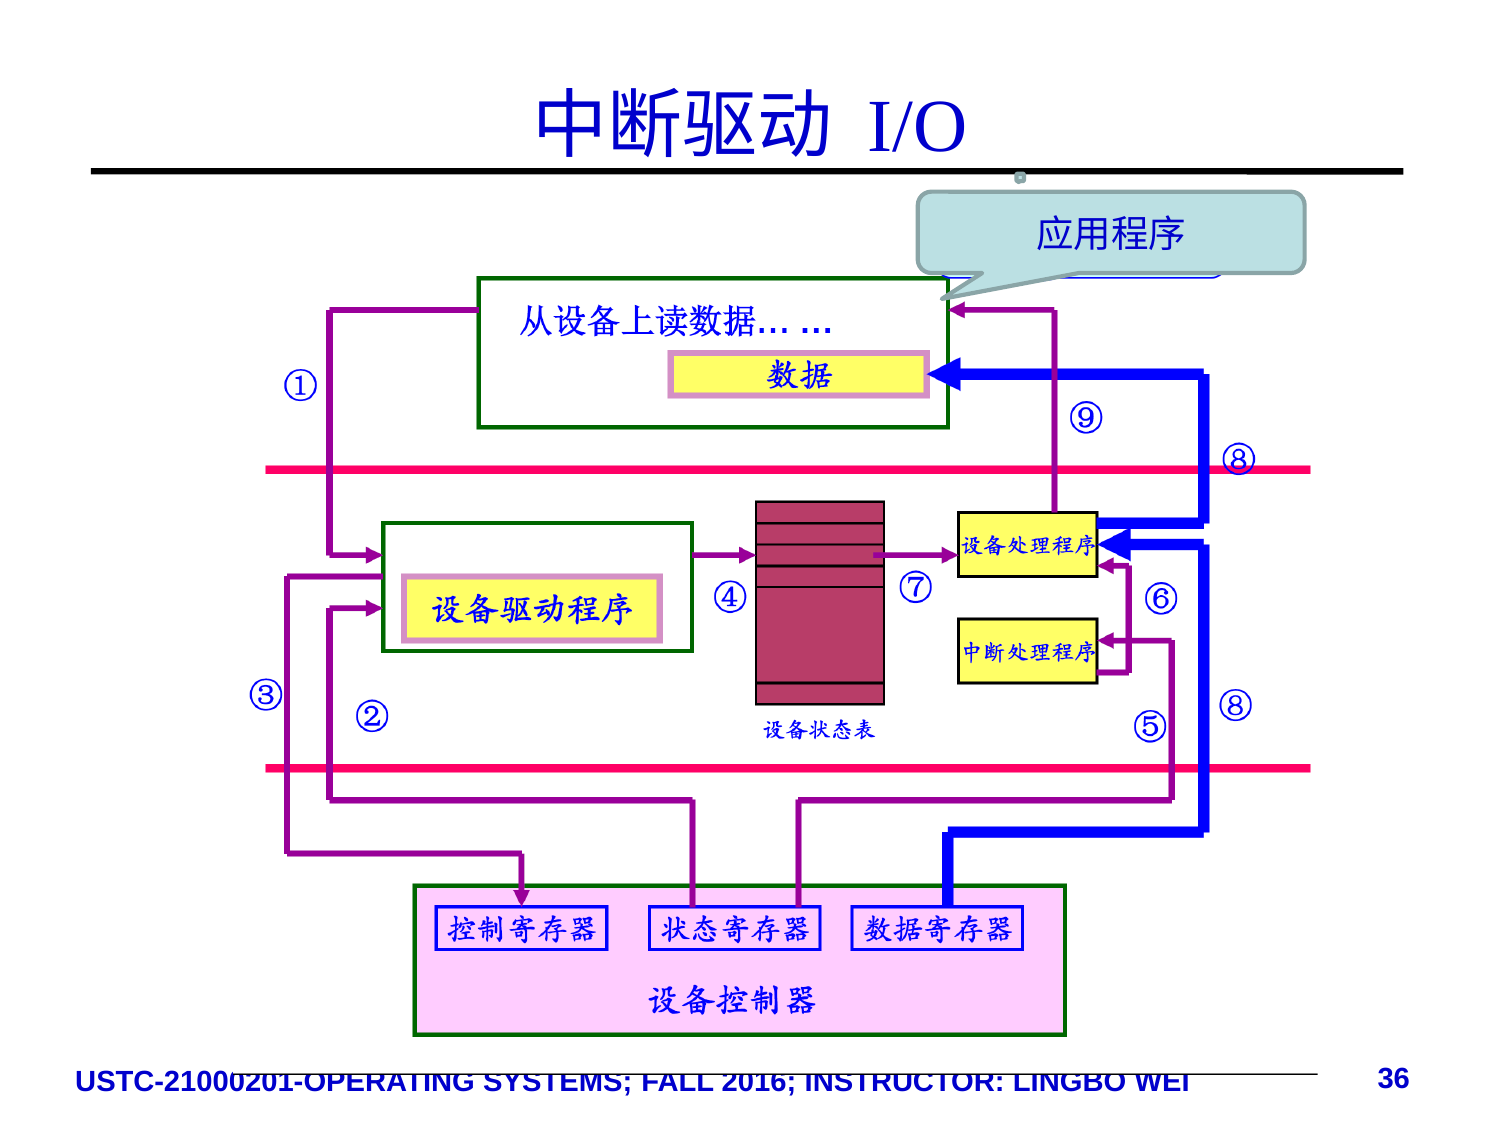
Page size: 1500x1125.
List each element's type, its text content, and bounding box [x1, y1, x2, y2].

footer USTC-21000201-OPERATING SYSTEMS; FALL 2016; INSTRUCTOR: LINGBO WEI [59, 1054, 1243, 1125]
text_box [232, 173, 1318, 1075]
slide_number 36 [1273, 1051, 1426, 1125]
title 中断驱动 I/O [74, 27, 1426, 216]
